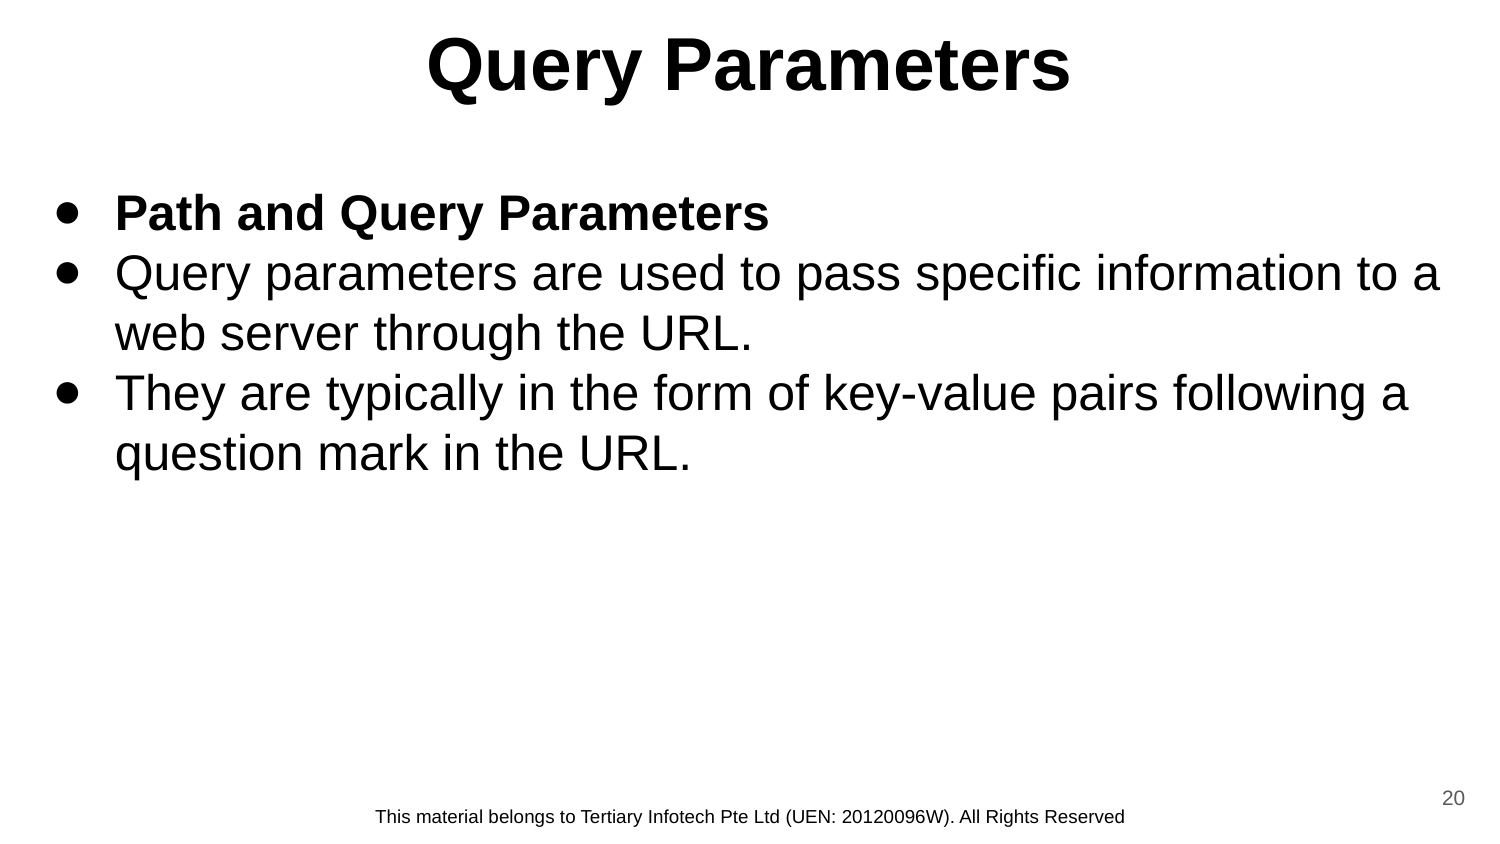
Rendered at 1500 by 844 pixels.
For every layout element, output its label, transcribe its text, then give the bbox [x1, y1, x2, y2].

title Query Parameters [0, 0, 1500, 94]
list Path and Query Parameters Query parameters are used to pass specific information to a web server through the URL. They are typically in the form of key-value pairs following a question mark in the URL. [24, 105, 1480, 818]
text_box 20 [1390, 764, 1480, 830]
